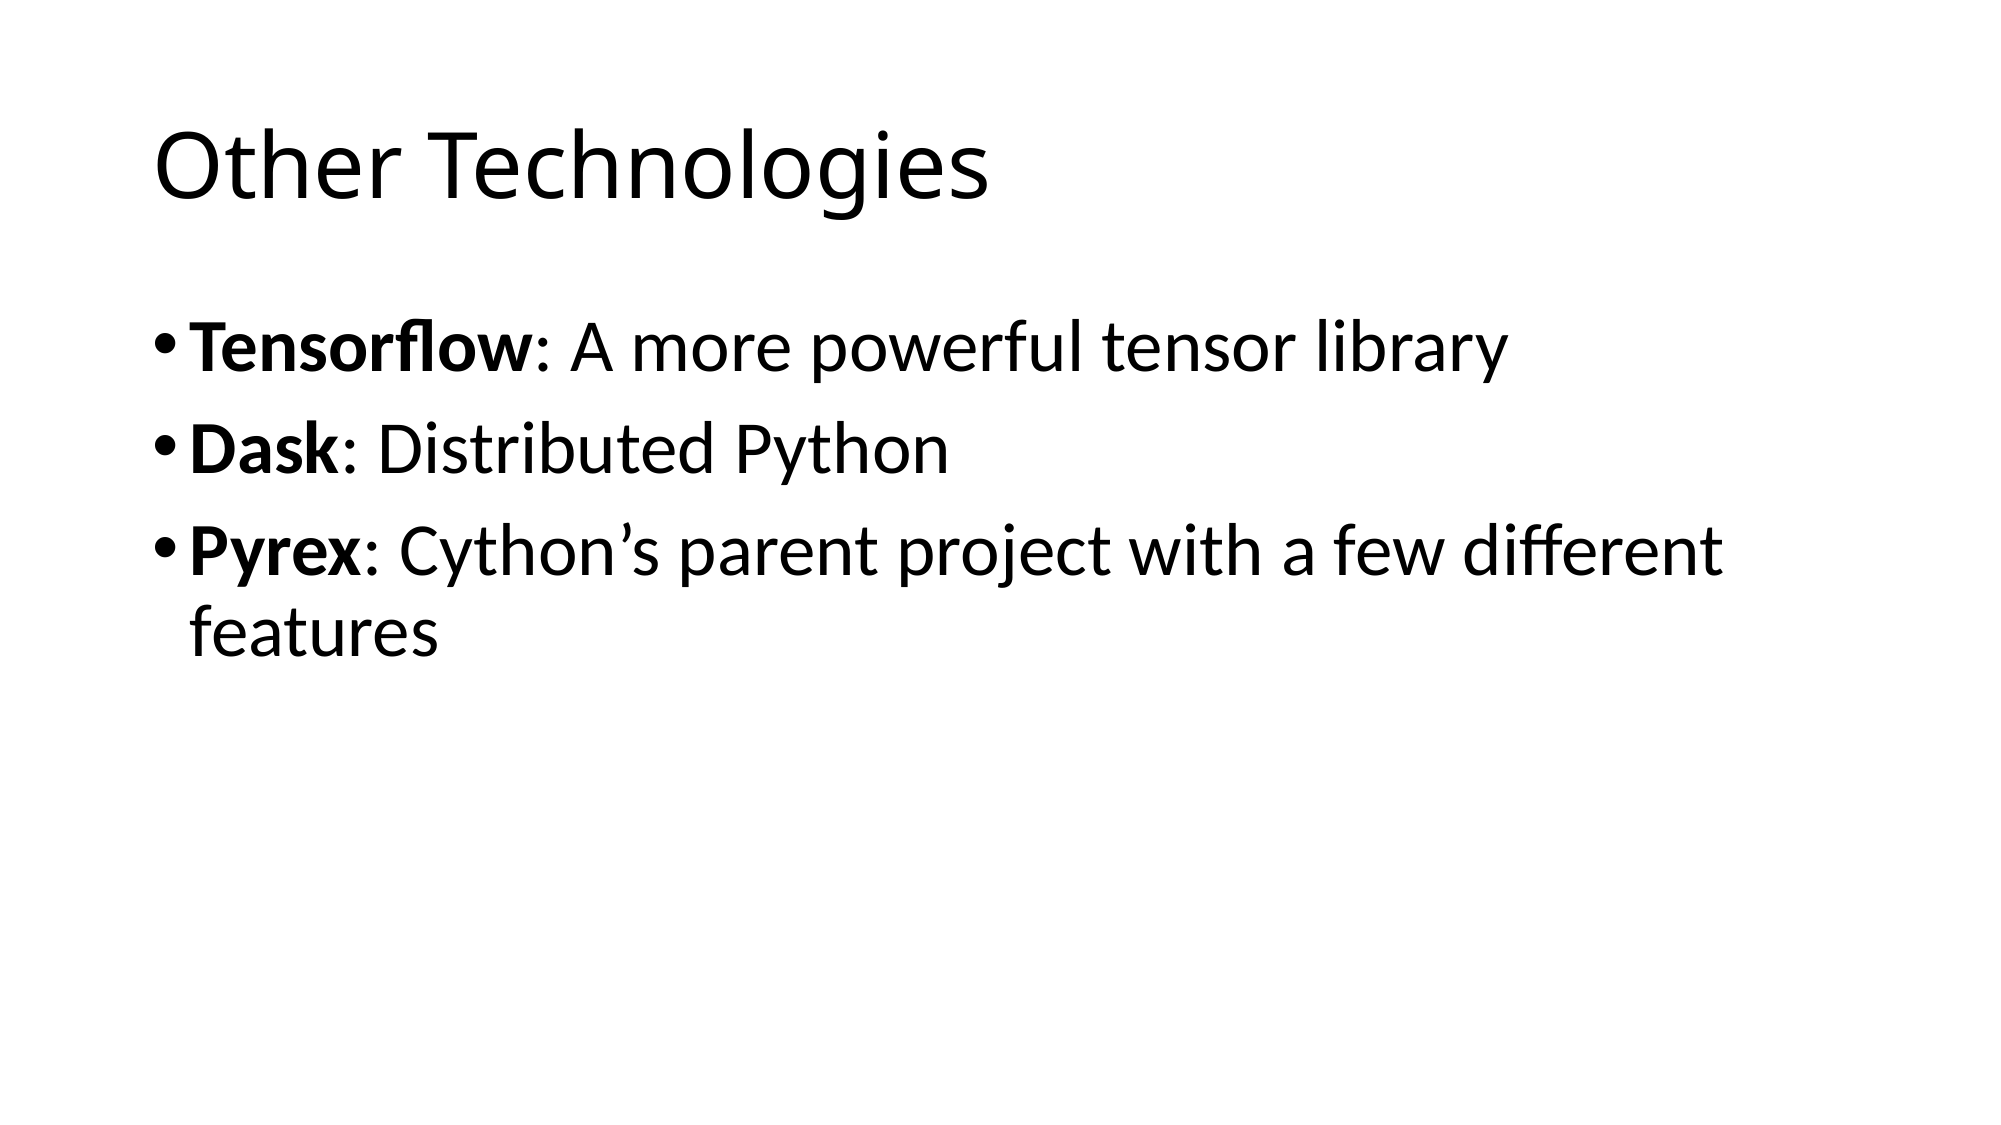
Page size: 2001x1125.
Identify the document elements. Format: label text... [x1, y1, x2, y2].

title Other Technologies [137, 59, 1863, 278]
list Tensorflow: A more powerful tensor library Dask: Distributed Python Pyrex: Cython’s parent project with a few different features [137, 299, 1863, 1014]
